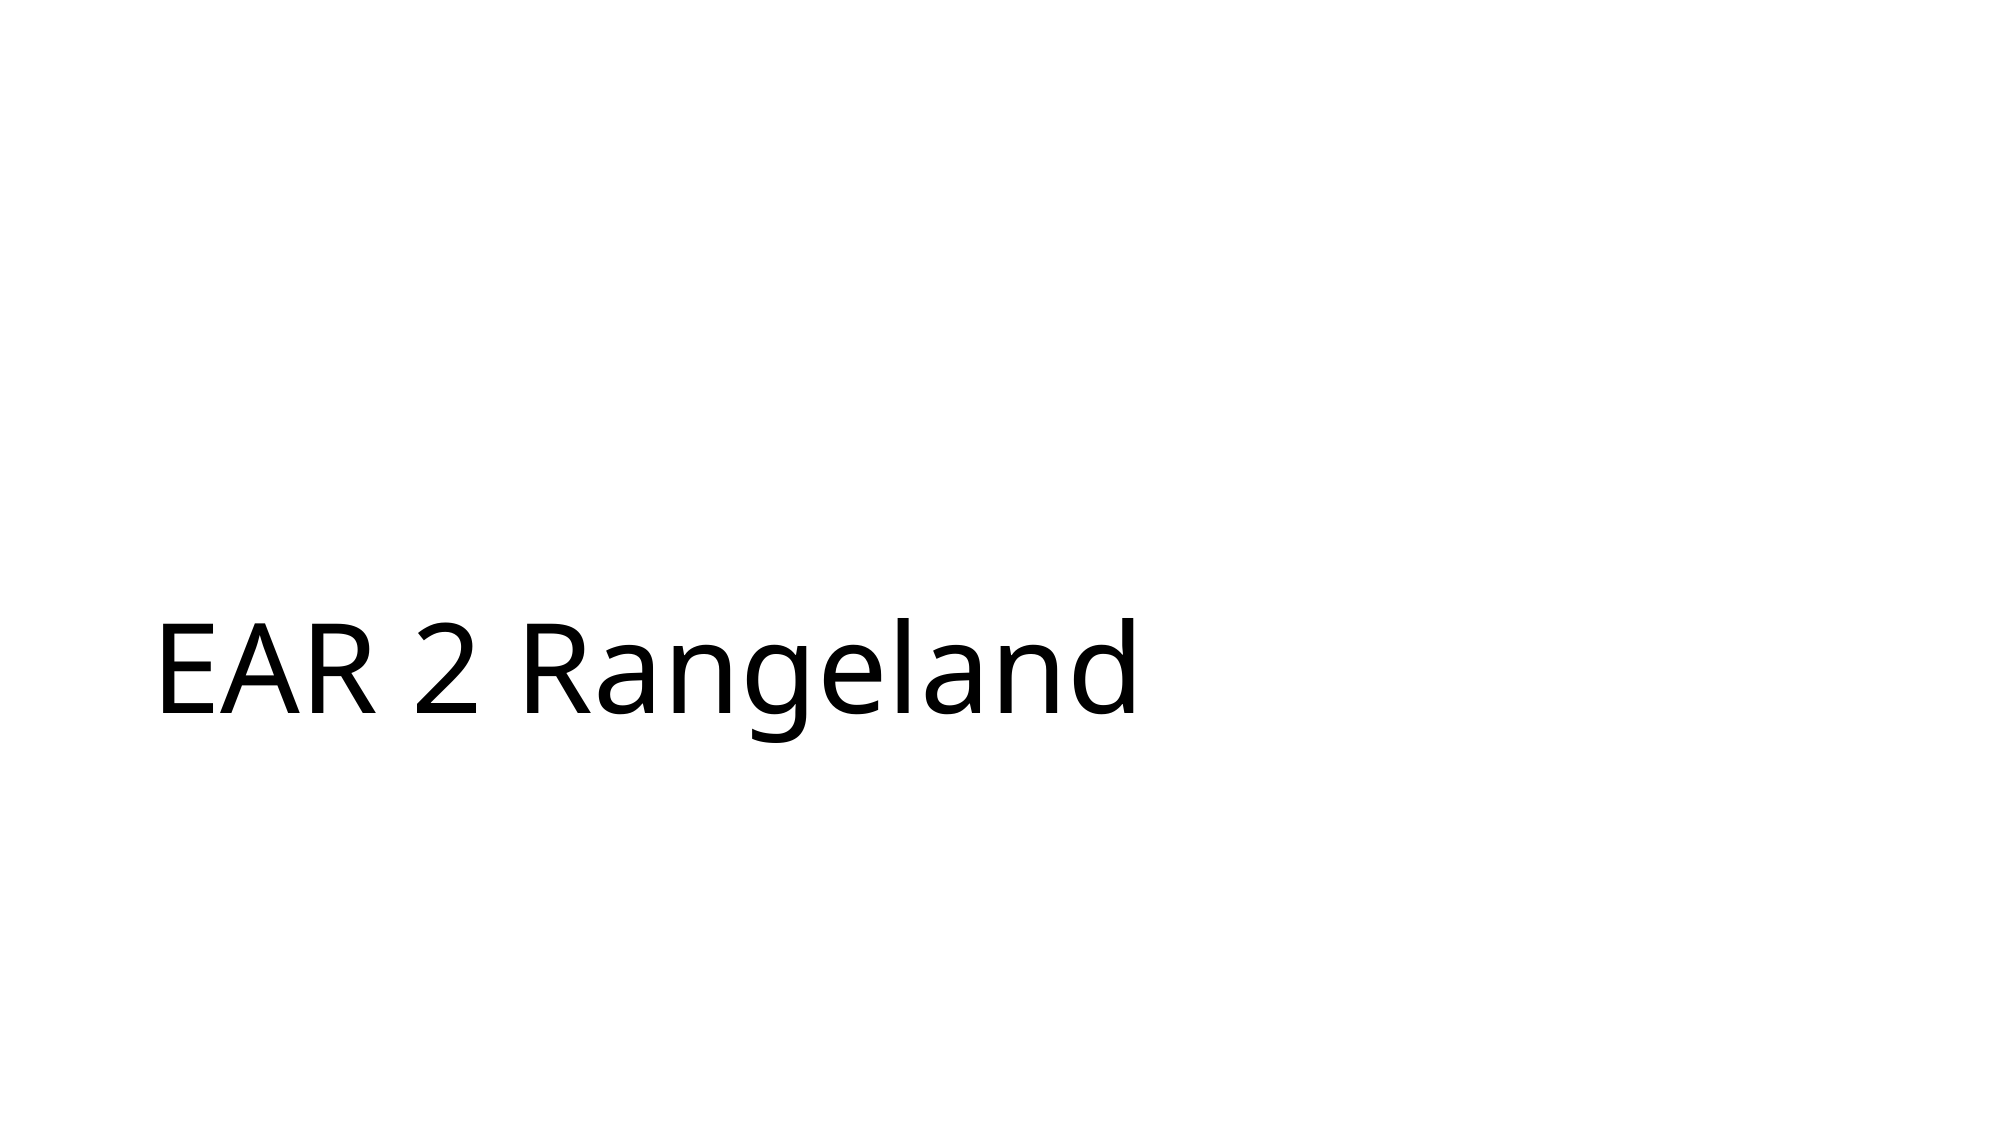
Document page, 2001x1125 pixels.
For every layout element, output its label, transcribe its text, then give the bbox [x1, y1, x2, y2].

title EAR 2 Rangeland [136, 280, 1862, 749]
